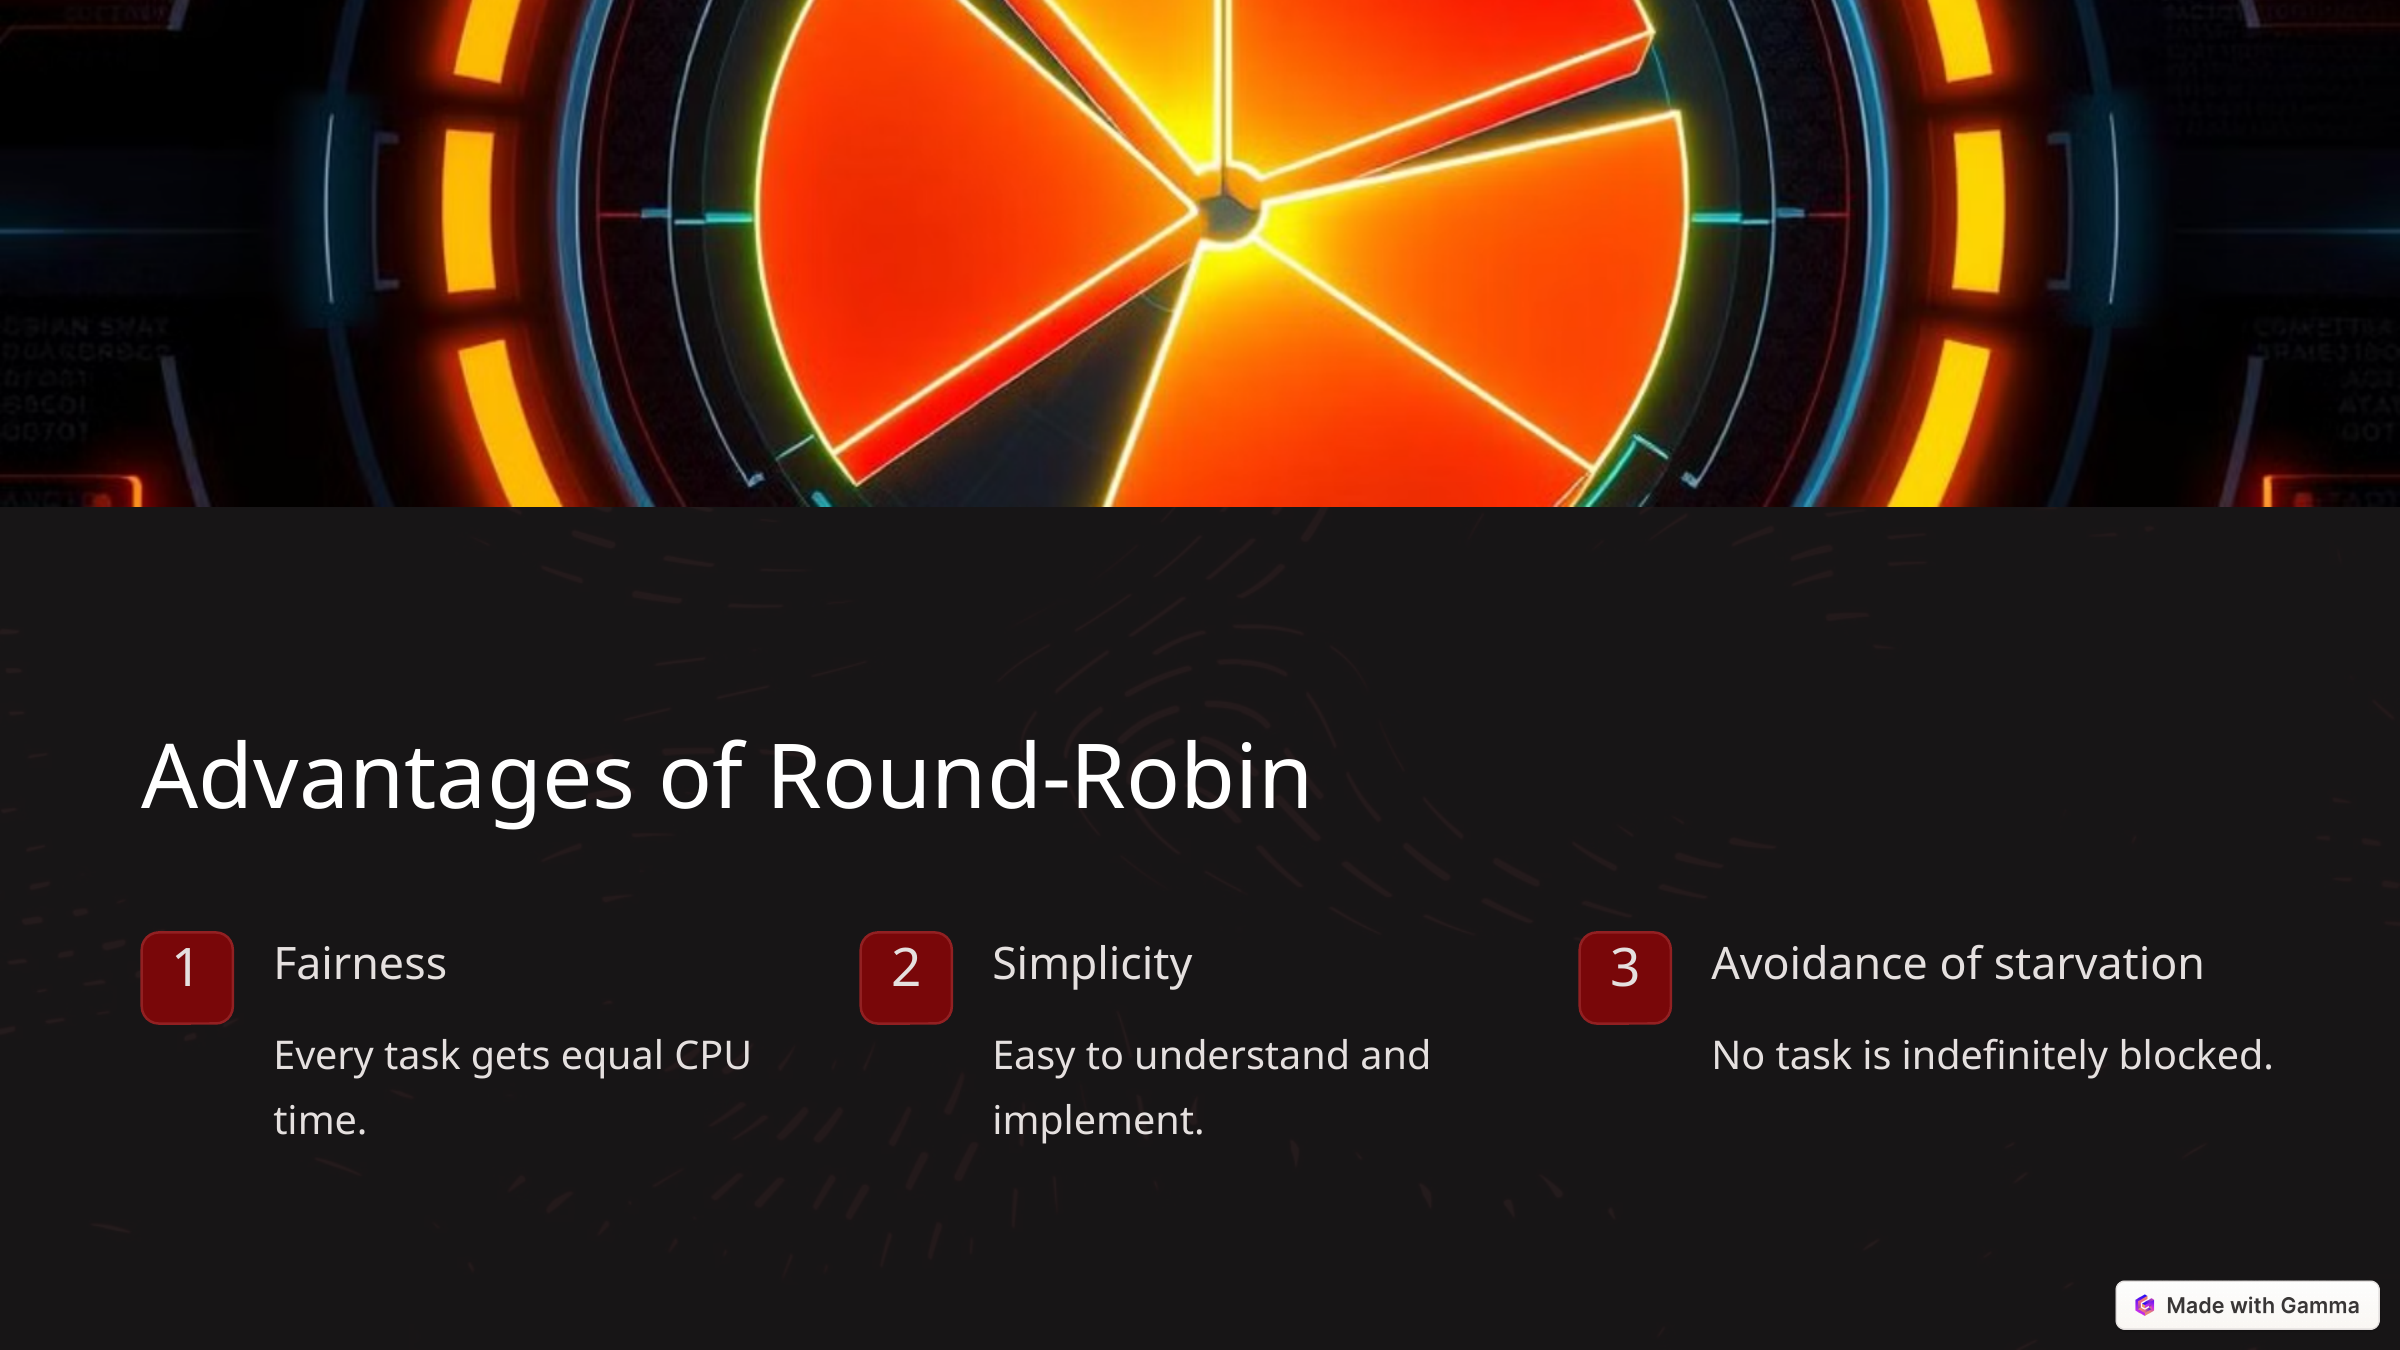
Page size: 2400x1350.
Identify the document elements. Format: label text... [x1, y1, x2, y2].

text_box 3 [1598, 944, 1653, 1012]
text_box [860, 932, 952, 1024]
text_box Simplicity [992, 932, 1443, 989]
text_box 2 [879, 944, 934, 1012]
text_box Advantages of Round-Robin [141, 713, 1237, 827]
picture [2106, 1271, 2389, 1339]
text_box Easy to understand and implement. [992, 1012, 1540, 1143]
text_box [141, 932, 233, 1024]
text_box [1579, 932, 1671, 1024]
text_box Fairness [273, 932, 724, 989]
text_box Avoidance of starvation [1711, 932, 2176, 989]
picture [0, 0, 2400, 507]
text_box No task is indefinitely blocked. [1711, 1012, 2259, 1078]
text_box Every task gets equal CPU time. [273, 1012, 821, 1143]
text_box 1 [160, 944, 215, 1012]
